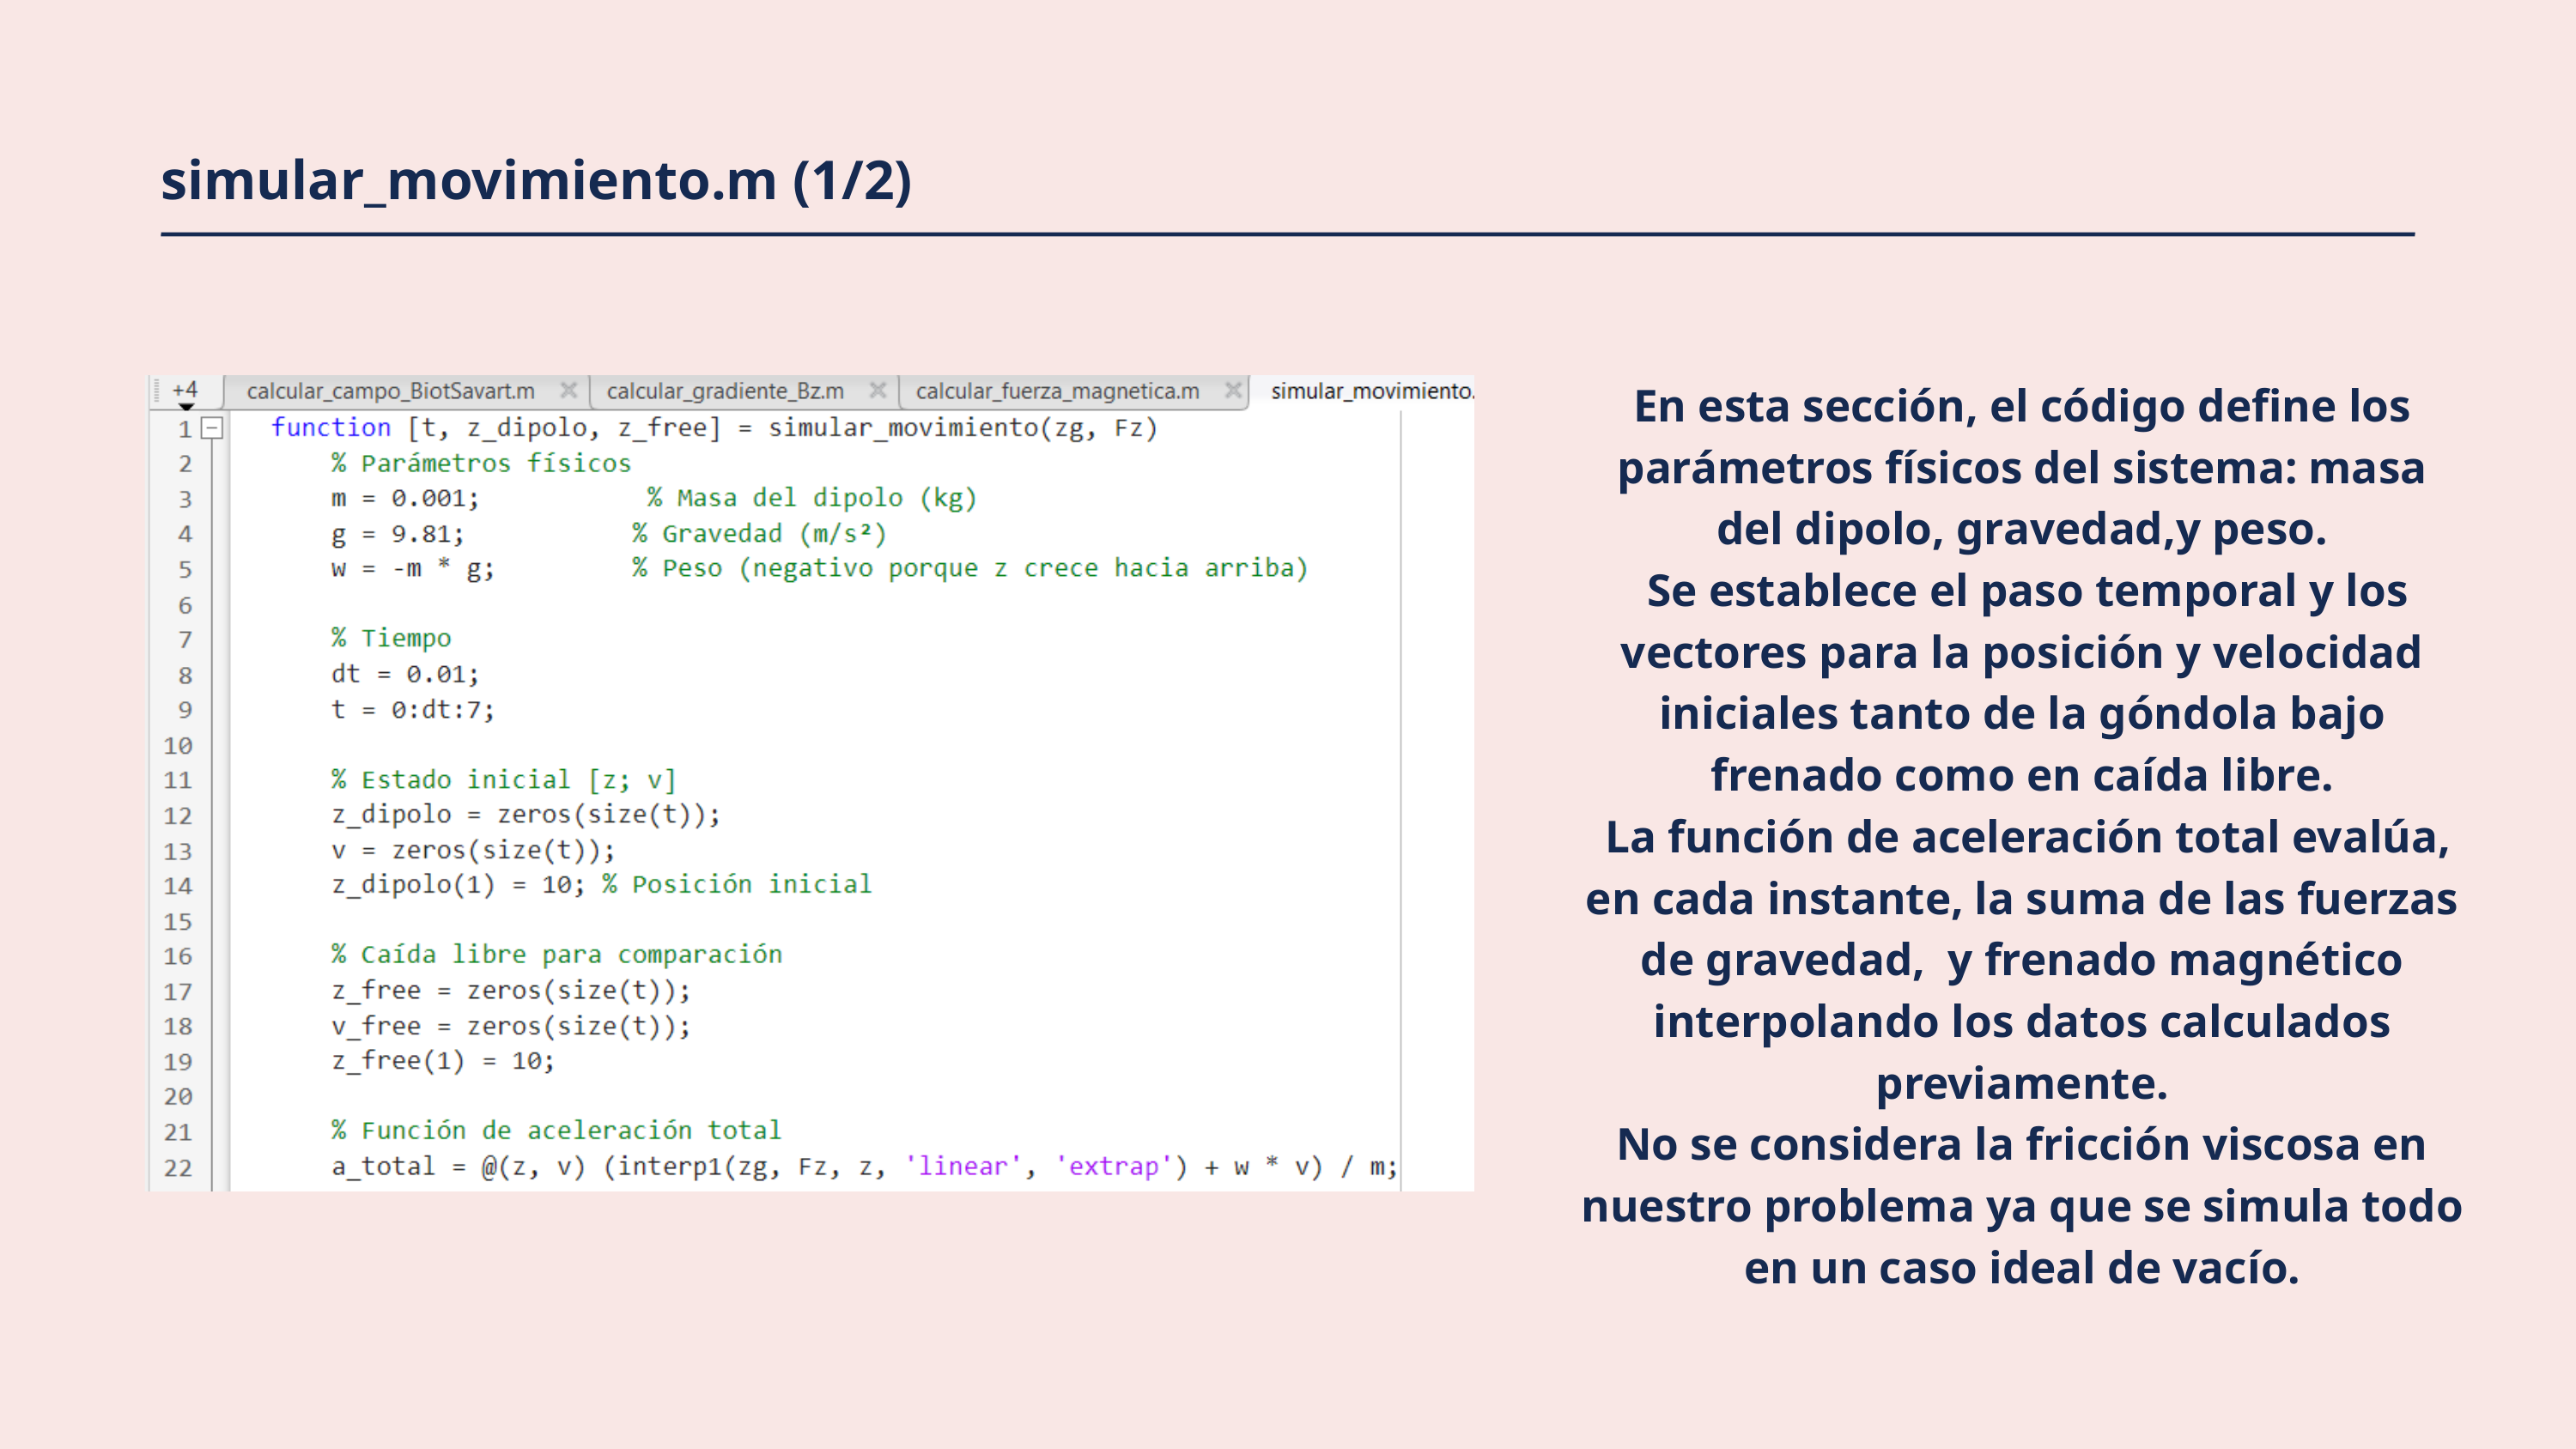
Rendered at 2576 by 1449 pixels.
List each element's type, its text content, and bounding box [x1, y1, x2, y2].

text_box simular_movimiento.m (1/2) [161, 135, 1771, 211]
text_box [144, 375, 1474, 1191]
text_box En esta sección, el código define los parámetros físicos del sistema: masa del dipolo, gravedad,y peso. Se establece el paso temporal y los vectores para la posición y velocidad iniciales tanto de la góndola bajo frenado como en caída libre. La función de aceleración total evalúa, en cada instante, la suma de las fuerzas de gravedad, y frenado magnético interpolando los datos calculados previamente. No se considera la fricción viscosa en nuestro problema ya que se simula todo en un caso ideal de vacío. [1579, 368, 2466, 1355]
